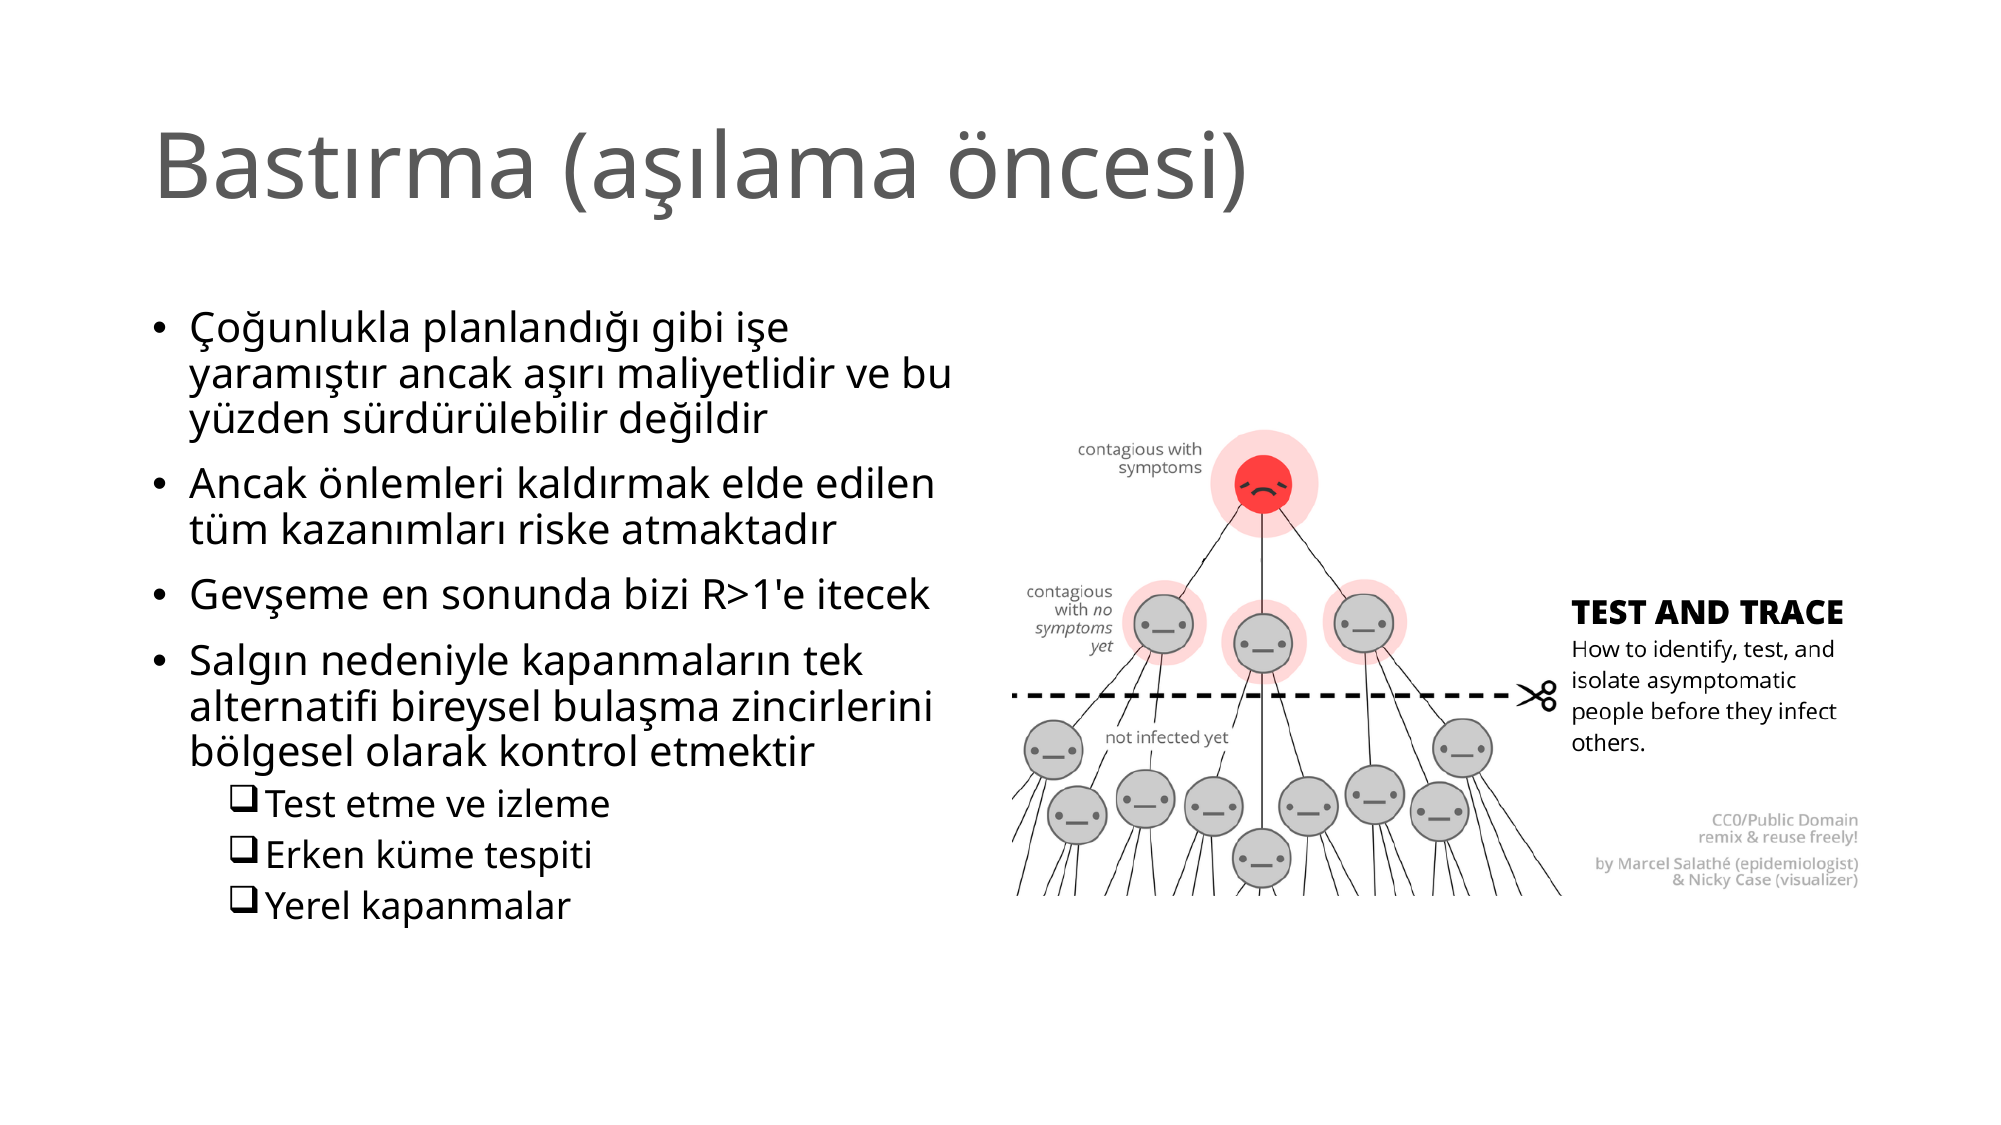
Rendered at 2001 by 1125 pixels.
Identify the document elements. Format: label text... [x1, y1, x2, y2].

list Çoğunlukla planlandığı gibi işe yaramıştır ancak aşırı maliyetlidir ve bu yüzden sürdürülebilir değildir Ancak önlemleri kaldırmak elde edilen tüm kazanımları riske atmaktadır Gevşeme en sonunda bizi R>1'e itecek Salgın nedeniyle kapanmaların tek alternatifi bireysel bulaşma zincirlerini bölgesel olarak kontrol etmektir Test etme ve izleme Erken küme tespiti Yerel kapanmalar [137, 299, 988, 1014]
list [1012, 417, 1863, 896]
title Bastırma (aşılama öncesi) [137, 59, 1863, 278]
